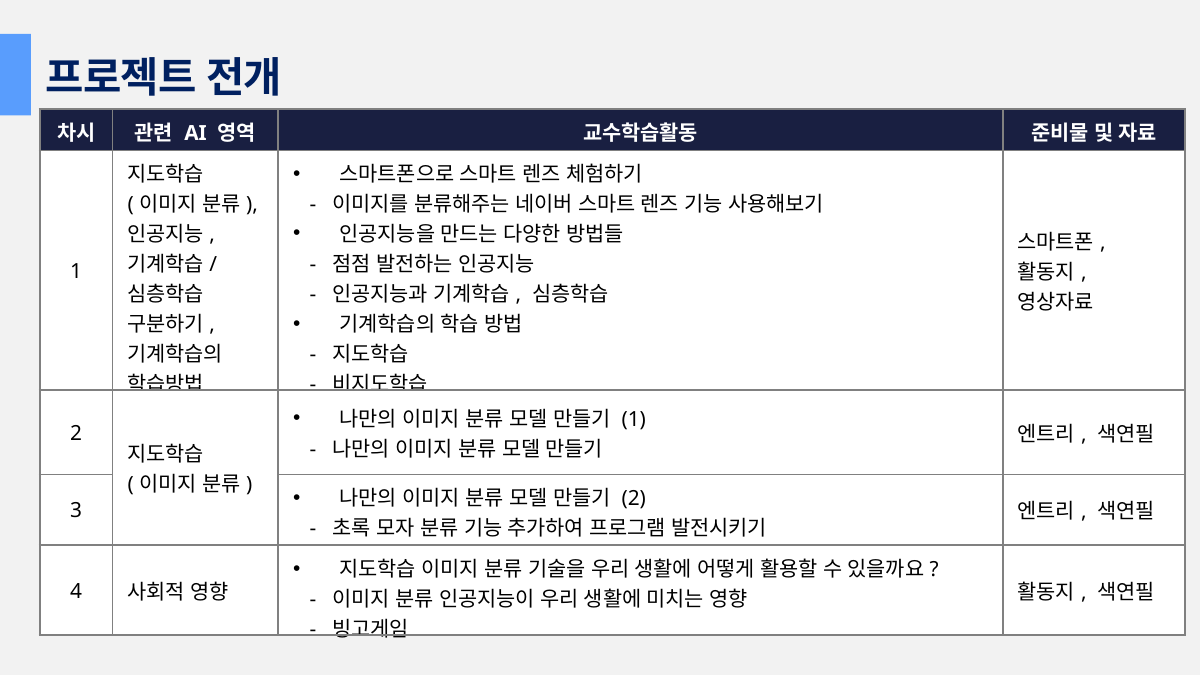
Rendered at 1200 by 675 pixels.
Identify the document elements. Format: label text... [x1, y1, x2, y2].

table_cell 지도학습 이미지 분류 기술을 우리 생활에 어떻게 활용할 수 있을까요? - 이미지 분류 인공지능이 우리 생활에 미치는 영향 - 빙고게임 [279, 546, 1002, 634]
table_header 관련 AI 영역 [113, 110, 277, 150]
table_cell 3 [41, 475, 112, 544]
table_cell 2 [41, 391, 112, 474]
table_header 준비물 및 자료 [1004, 110, 1184, 150]
table_cell 지도학습 (이미지 분류) [113, 391, 277, 544]
table_cell 나만의 이미지 분류 모델 만들기 (1) - 나만의 이미지 분류 모델 만들기 [279, 391, 1002, 474]
table_cell 1 [41, 151, 112, 389]
text_box 프로젝트 전개 [32, 43, 712, 109]
table_header 차시 [41, 110, 112, 150]
table_cell 엔트리, 색연필 [1004, 391, 1184, 474]
text_box [0, 33, 32, 116]
table_cell 엔트리, 색연필 [1004, 475, 1184, 544]
table_cell 사회적 영향 [113, 546, 277, 634]
table_cell 4 [41, 546, 112, 634]
table_cell 스마트폰, 활동지, 영상자료 [1004, 151, 1184, 389]
table_header 교수학습활동 [279, 110, 1002, 150]
table_cell 활동지, 색연필 [1004, 546, 1184, 634]
table_cell 스마트폰으로 스마트 렌즈 체험하기 - 이미지를 분류해주는 네이버 스마트 렌즈 기능 사용해보기 인공지능을 만드는 다양한 방법들 - 점점 발전하는 인공지능 - 인공지능과 기계학습, 심층학습 기계학습의 학습 방법 - 지도학습 - 비지도학습 - 강화학습 [279, 151, 1002, 389]
table_cell 지도학습 (이미지 분류), 인공지능, 기계학습/심층학습 구분하기, 기계학습의 학습방법 [113, 151, 277, 389]
table_cell 나만의 이미지 분류 모델 만들기 (2) - 초록 모자 분류 기능 추가하여 프로그램 발전시키기 [279, 475, 1002, 544]
